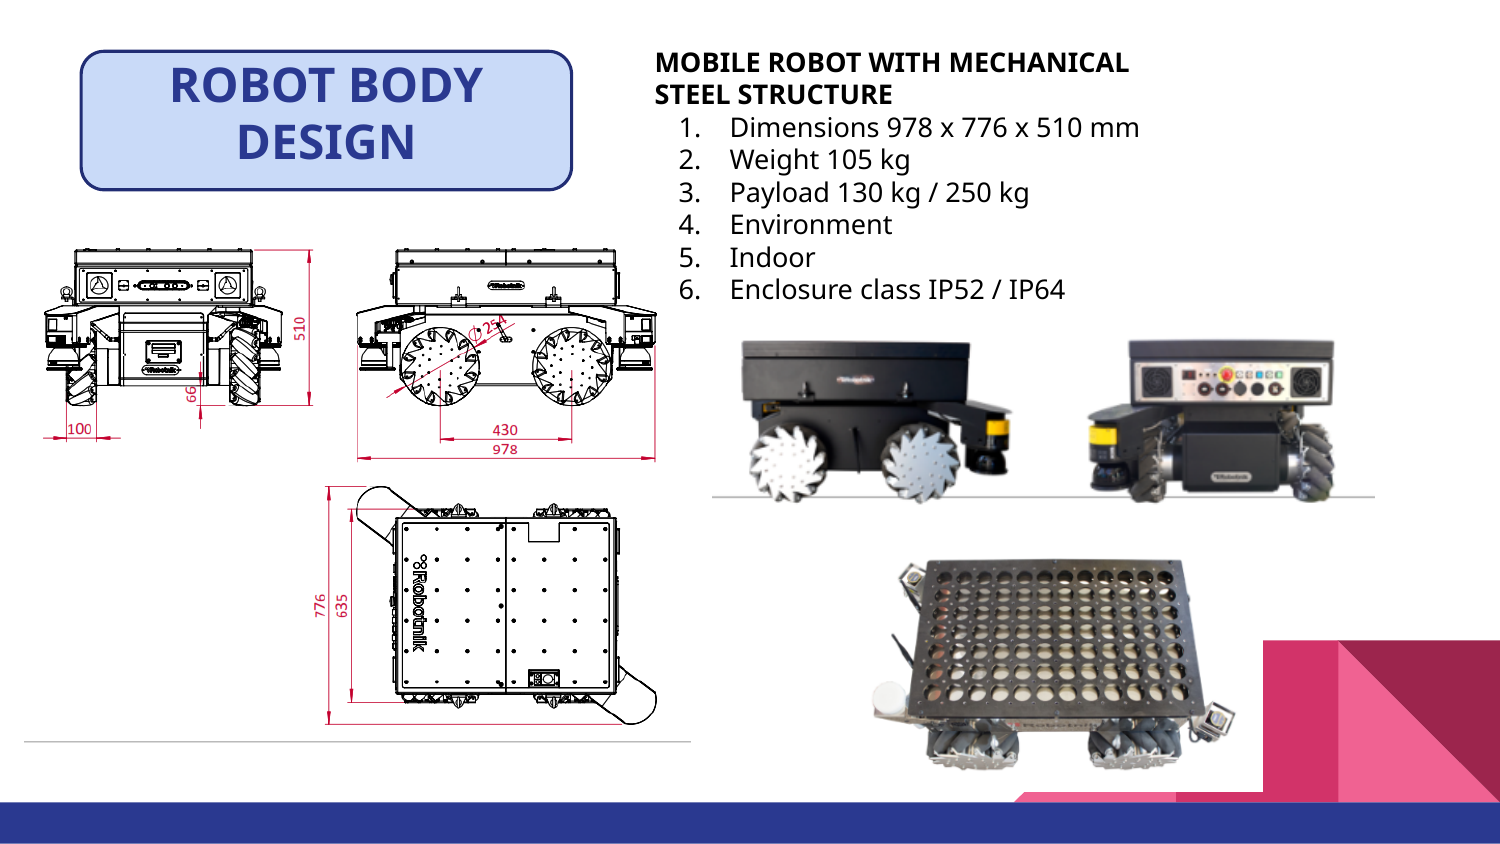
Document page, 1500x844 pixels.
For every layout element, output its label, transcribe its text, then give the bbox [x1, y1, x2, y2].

text_box MOBILE ROBOT WITH MECHANICAL STEEL STRUCTURE Dimensions 978 x 776 x 510 mm Weight 105 kg Payload 130 kg / 250 kg Environment Indoor Enclosure class IP52 / IP64 [639, 30, 1216, 353]
text_box ROBOT BODY DESIGN [81, 51, 572, 190]
picture [24, 223, 691, 746]
picture [711, 308, 1375, 793]
